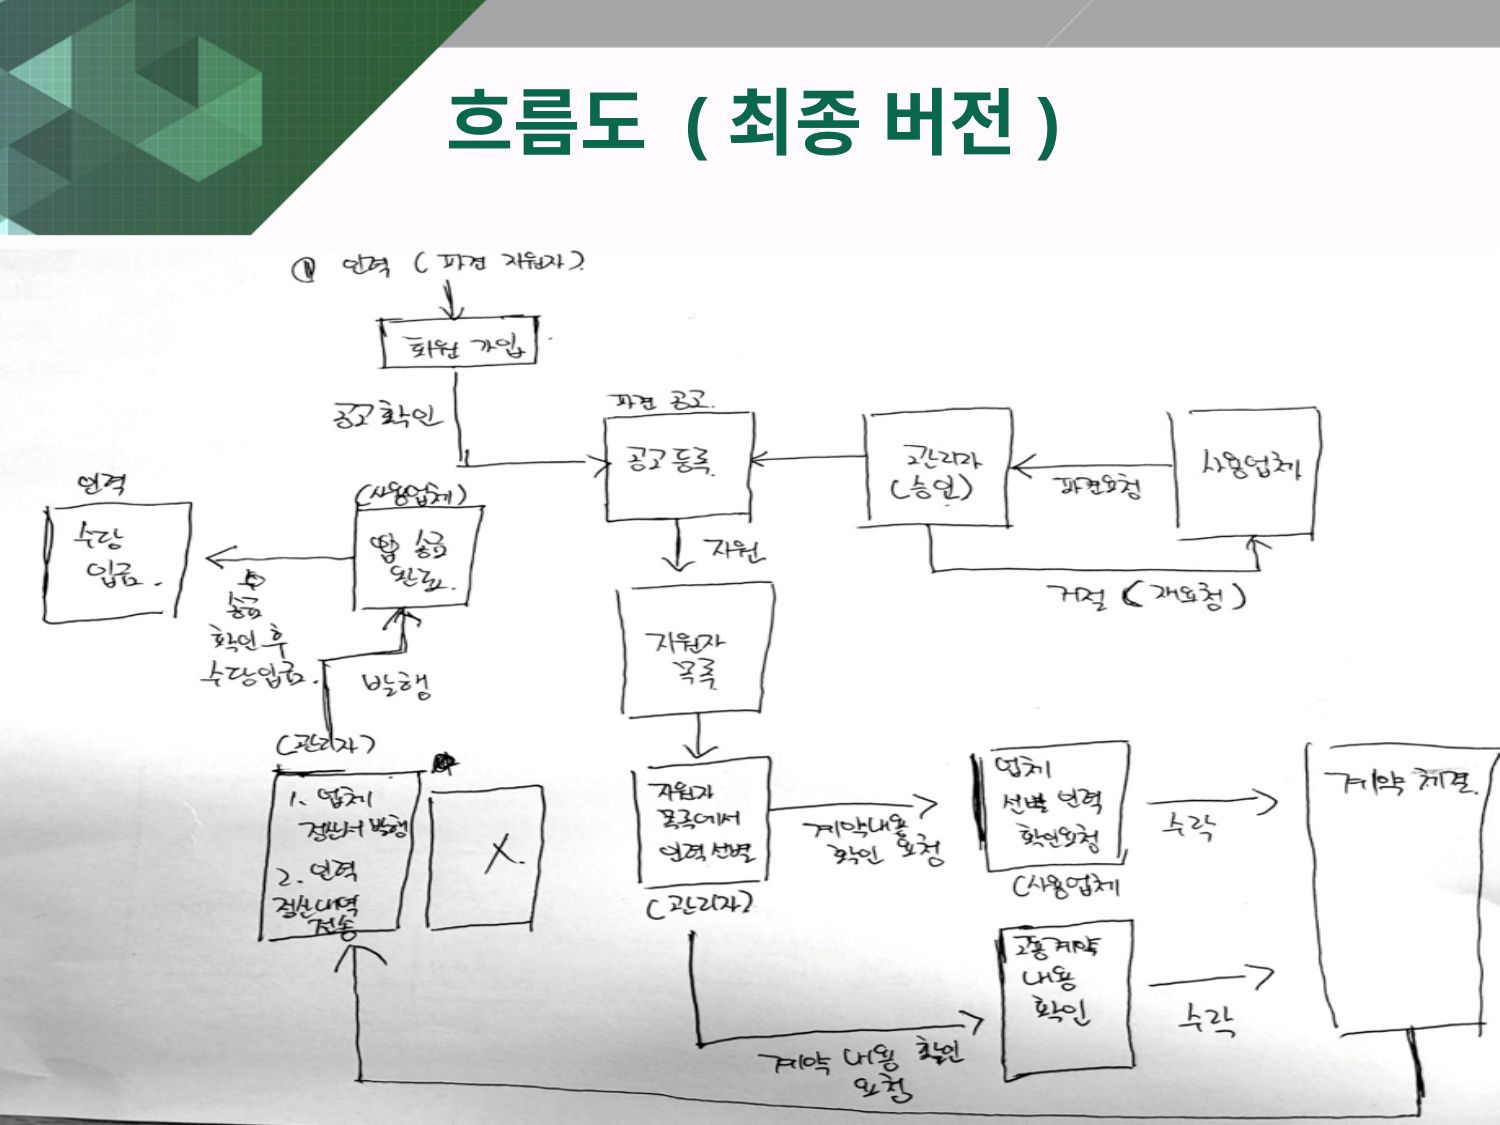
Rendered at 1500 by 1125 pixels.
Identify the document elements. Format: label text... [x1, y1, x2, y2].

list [0, 243, 1500, 1125]
title 흐름도 (최종 버전) [431, 54, 1471, 186]
picture [0, 0, 1500, 243]
